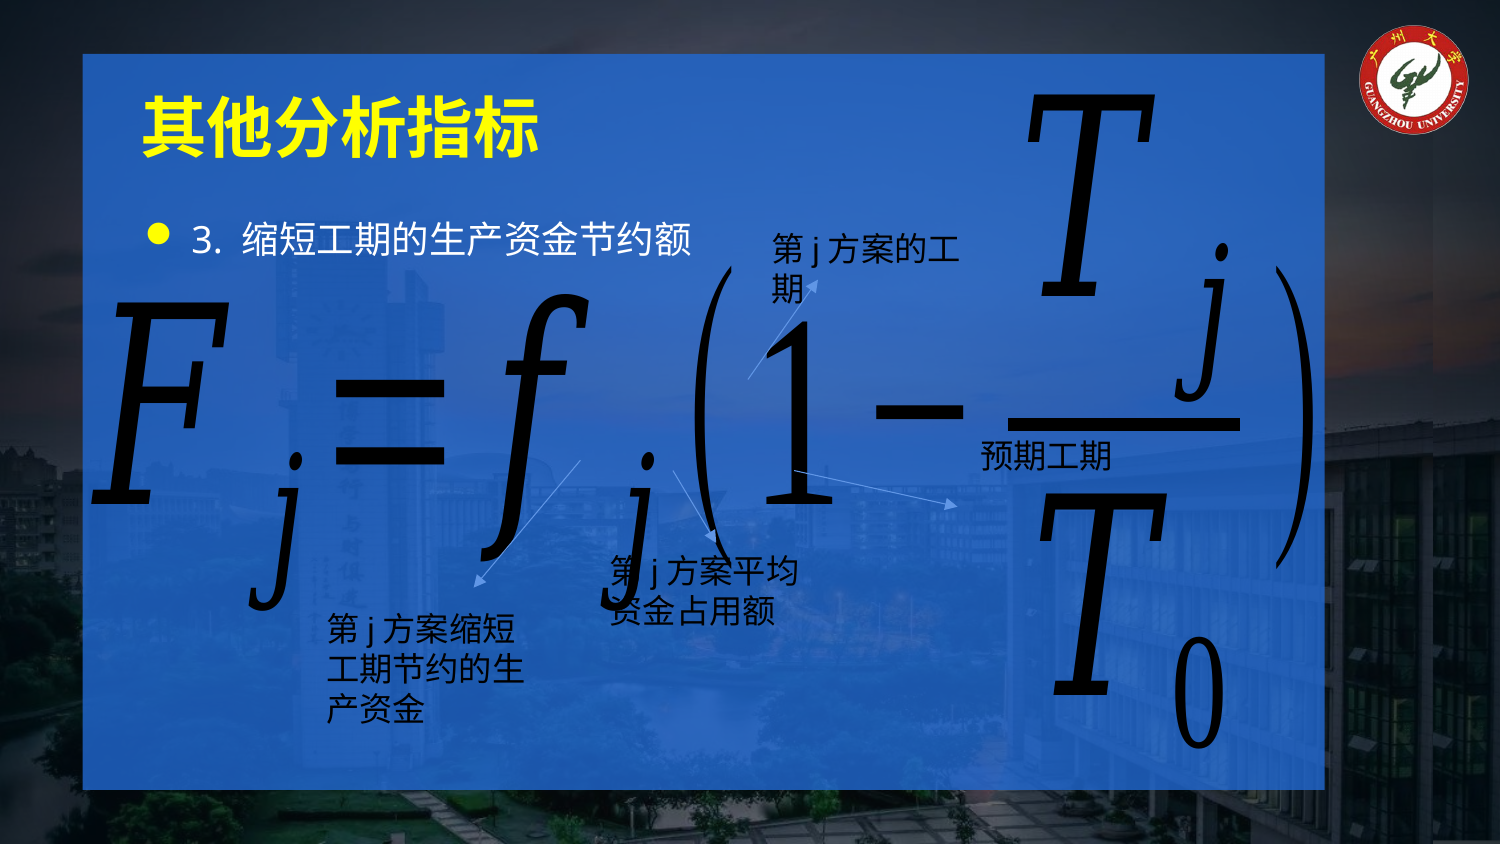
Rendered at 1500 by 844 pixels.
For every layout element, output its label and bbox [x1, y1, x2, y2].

text_box [473, 460, 581, 588]
picture [1356, 23, 1470, 136]
text_box [672, 470, 717, 543]
text_box [794, 470, 958, 507]
text_box [747, 279, 818, 380]
text_box [0, 0, 1500, 844]
